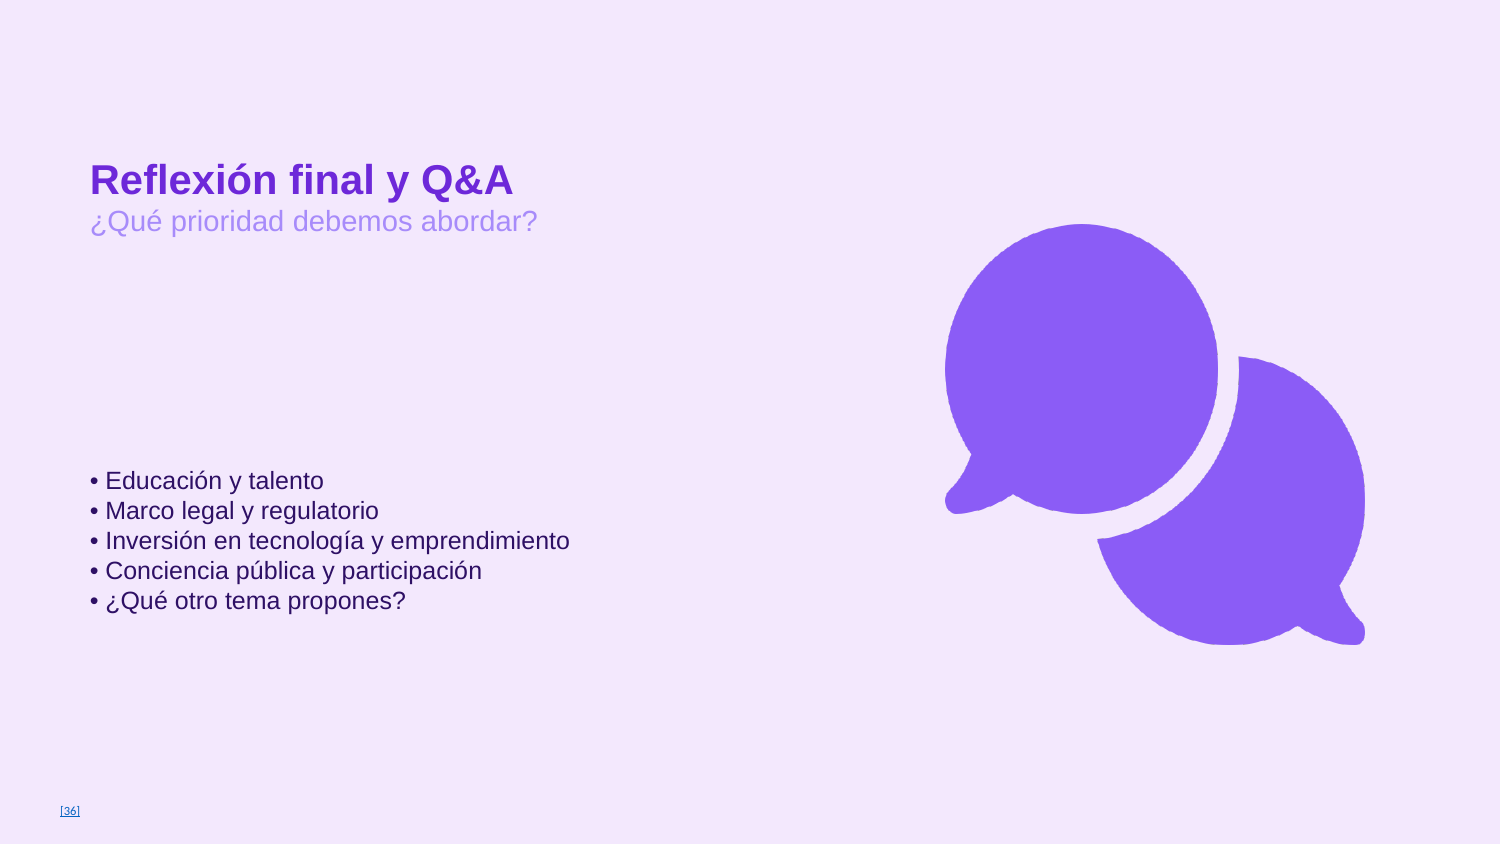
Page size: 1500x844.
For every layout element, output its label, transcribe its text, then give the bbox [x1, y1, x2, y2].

text_box Reflexión final y Q&A ¿Qué prioridad debemos abordar? [74, 104, 900, 285]
text_box • Educación y talento • Marco legal y regulatorio • Inversión en tecnología y emprendimiento • Conciencia pública y participación • ¿Qué otro tema propones? [74, 299, 900, 780]
text_box [36] [59, 791, 1440, 829]
picture [944, 224, 1365, 645]
